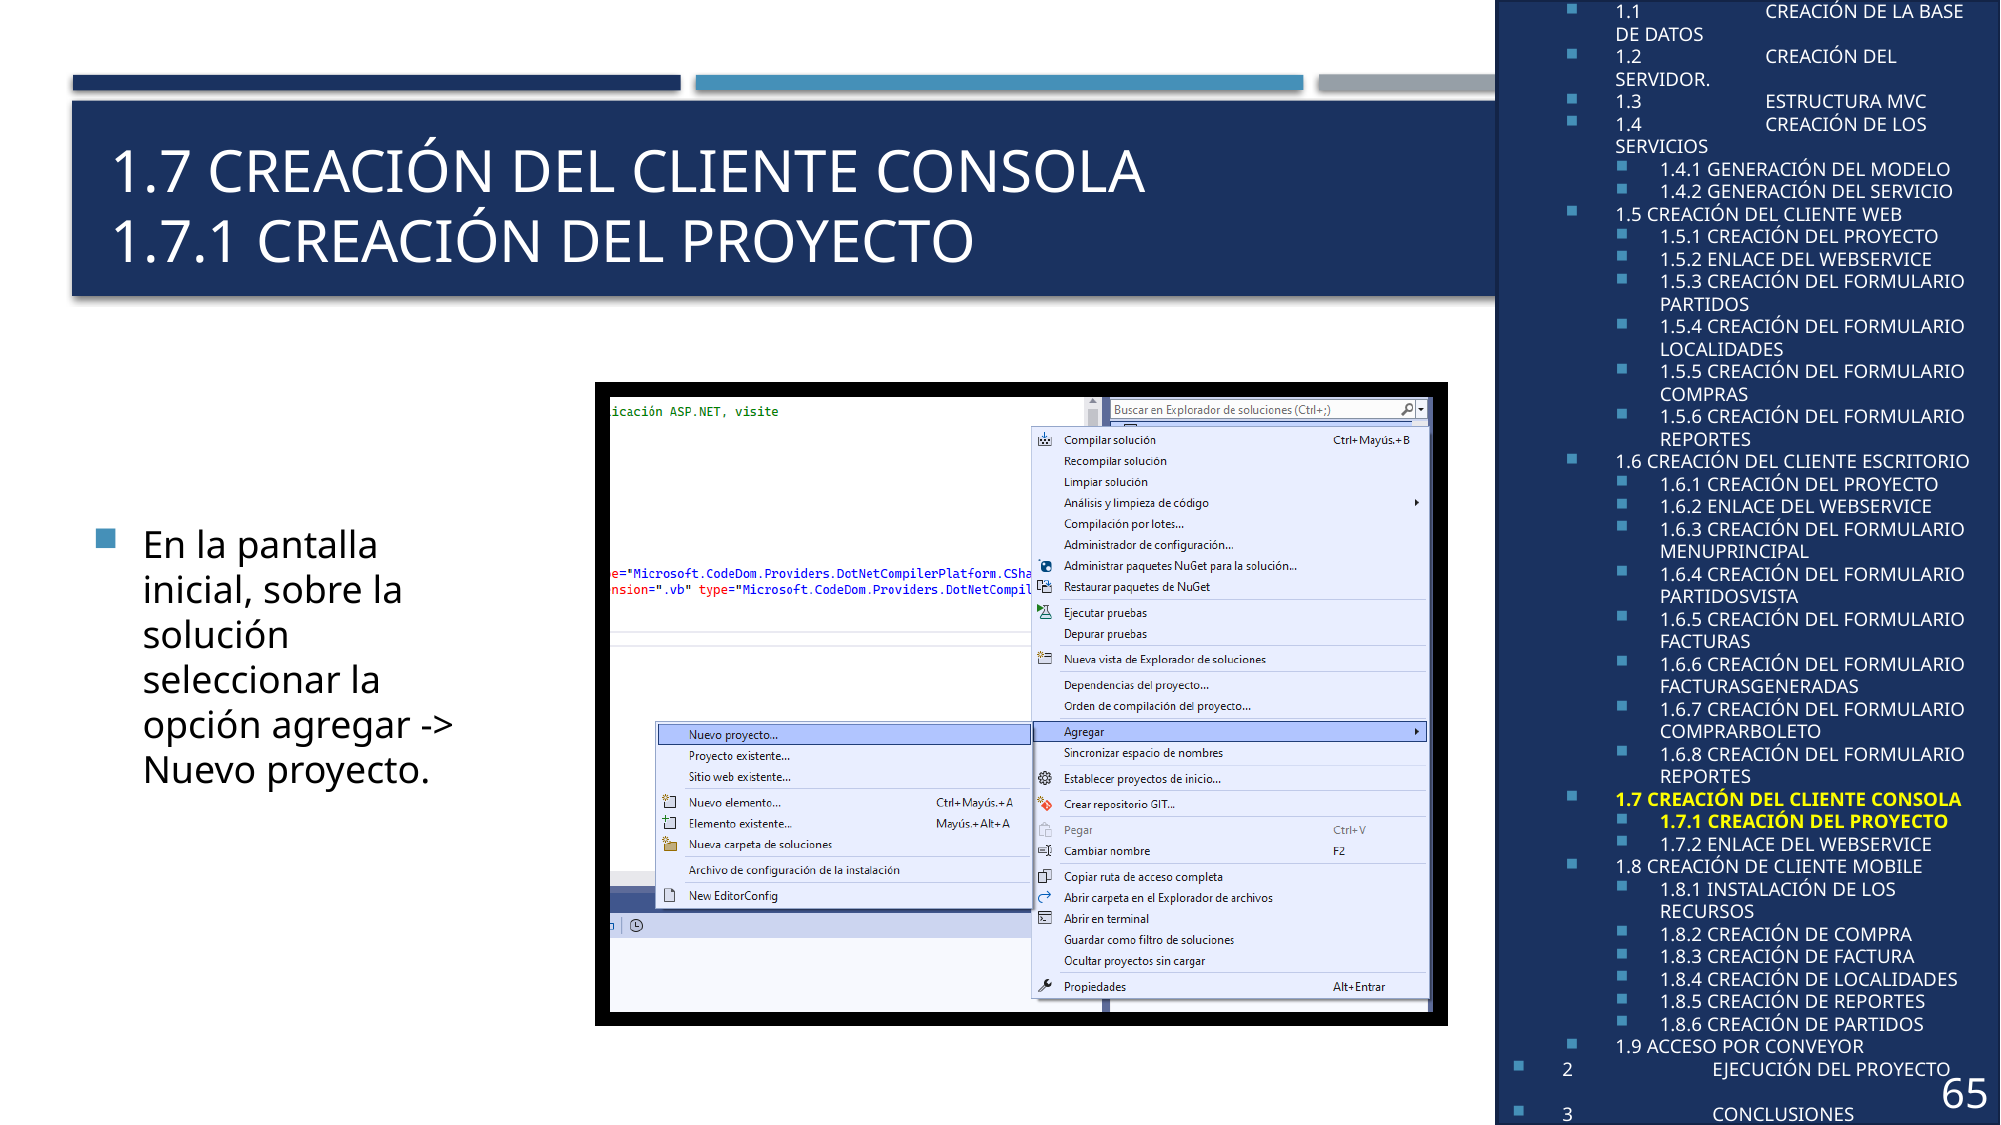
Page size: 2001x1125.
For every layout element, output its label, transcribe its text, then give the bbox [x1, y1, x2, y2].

picture [609, 396, 1434, 1013]
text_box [1496, 0, 2000, 1125]
list En la pantalla inicial, sobre la solución seleccionar la opción agregar -> Nuevo proyecto. [77, 301, 503, 1010]
title 1.7 CREACIÓN DEL CLIENTE CONSOLA 1.7.1 CREACIÓN DEL PROYECTO [95, 115, 1490, 282]
